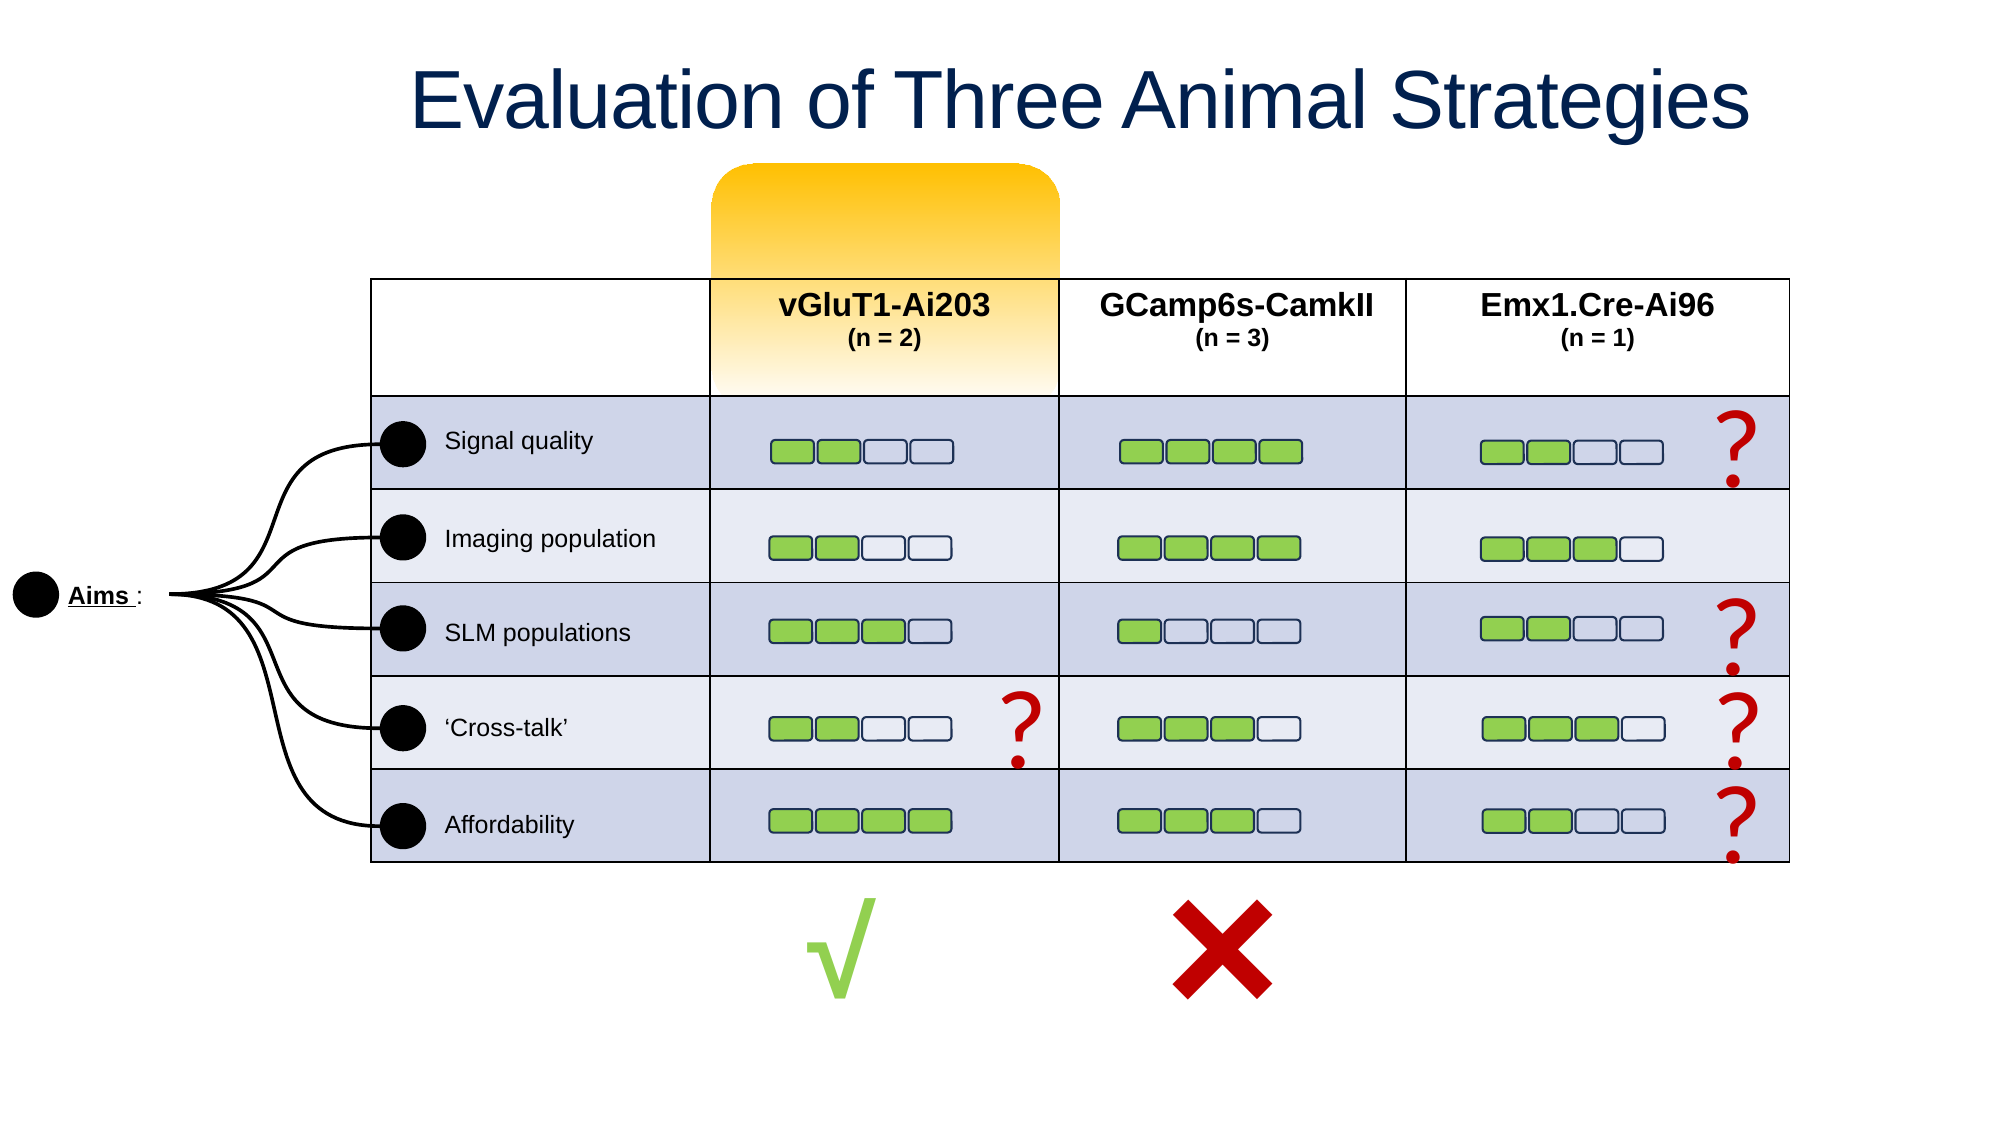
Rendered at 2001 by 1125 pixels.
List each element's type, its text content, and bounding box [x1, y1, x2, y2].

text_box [769, 809, 952, 833]
text_box [11, 570, 40, 619]
table_cell [1060, 576, 1405, 582]
text_box Affordability [425, 785, 917, 862]
table_header [372, 280, 709, 395]
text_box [1120, 439, 1303, 464]
table_cell [1407, 770, 1697, 861]
table_cell [711, 397, 1058, 401]
text_box ‘Cross-talk’ [1011, 688, 1520, 765]
text_box SLM populations [425, 593, 1520, 670]
table_cell [1726, 583, 1789, 675]
table_cell [380, 490, 709, 527]
text_box [380, 704, 425, 753]
table_cell [711, 670, 982, 675]
table_cell [380, 548, 709, 582]
table_cell [1728, 677, 1789, 768]
text_box [378, 420, 425, 469]
table_cell [711, 478, 1058, 488]
text_box Aims : [40, 535, 169, 654]
table_cell [380, 639, 709, 675]
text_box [1482, 809, 1665, 833]
table_cell [380, 583, 709, 618]
table_cell [1060, 677, 1405, 688]
text_box ? [982, 648, 1011, 799]
table_cell [1407, 583, 1697, 675]
text_box Signal quality [425, 401, 1171, 478]
table_cell [711, 677, 982, 688]
text_box ‘Cross-talk’ [425, 688, 982, 765]
text_box Imaging population [425, 499, 1520, 576]
text_box [380, 604, 425, 653]
table_cell [1060, 490, 1405, 499]
table_cell [1060, 397, 1405, 488]
table_cell [711, 576, 1058, 582]
table_cell [380, 770, 709, 816]
text_box × [1142, 877, 1273, 996]
table_cell [380, 455, 709, 488]
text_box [771, 439, 954, 464]
table_cell [372, 828, 432, 861]
table_cell [1407, 397, 1697, 488]
table_cell [1060, 670, 1405, 675]
text_box √ [776, 888, 907, 1007]
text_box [1118, 536, 1301, 560]
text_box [1482, 717, 1665, 741]
text_box [710, 162, 1061, 278]
title Evaluation of Three Animal Strategies [274, 54, 1887, 153]
text_box ? [1697, 555, 1726, 706]
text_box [169, 537, 380, 594]
table_cell [1060, 770, 1405, 861]
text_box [1480, 616, 1663, 641]
table_cell [372, 397, 709, 442]
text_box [1118, 619, 1301, 644]
table_cell [1726, 770, 1789, 861]
text_box ? [1697, 367, 1726, 518]
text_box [1480, 440, 1663, 465]
text_box [380, 513, 425, 562]
table_cell [1407, 490, 1789, 582]
table_cell [1726, 397, 1789, 488]
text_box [1118, 717, 1301, 741]
table_header vGluT1-Ai203 (n = 2) [711, 280, 1058, 395]
table_header Emx1.Cre-Ai96 (n = 1) [1407, 280, 1789, 395]
table_cell [711, 770, 1058, 861]
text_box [769, 536, 952, 560]
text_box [169, 444, 380, 537]
table_cell [380, 739, 709, 768]
table_cell [1011, 670, 1058, 675]
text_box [1118, 809, 1301, 833]
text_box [769, 619, 952, 644]
table_cell [711, 490, 1058, 499]
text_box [1480, 537, 1663, 561]
table_cell [1011, 677, 1058, 688]
table_cell [380, 677, 709, 718]
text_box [169, 594, 380, 827]
text_box ? [1697, 743, 1726, 894]
table_cell [1407, 677, 1699, 768]
text_box [378, 801, 428, 851]
text_box ? [1699, 649, 1728, 800]
table_cell [711, 583, 1058, 593]
table_cell [1060, 583, 1405, 593]
table_header GCamp6s-CamkII (n = 3) [1060, 280, 1405, 395]
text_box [769, 717, 952, 741]
